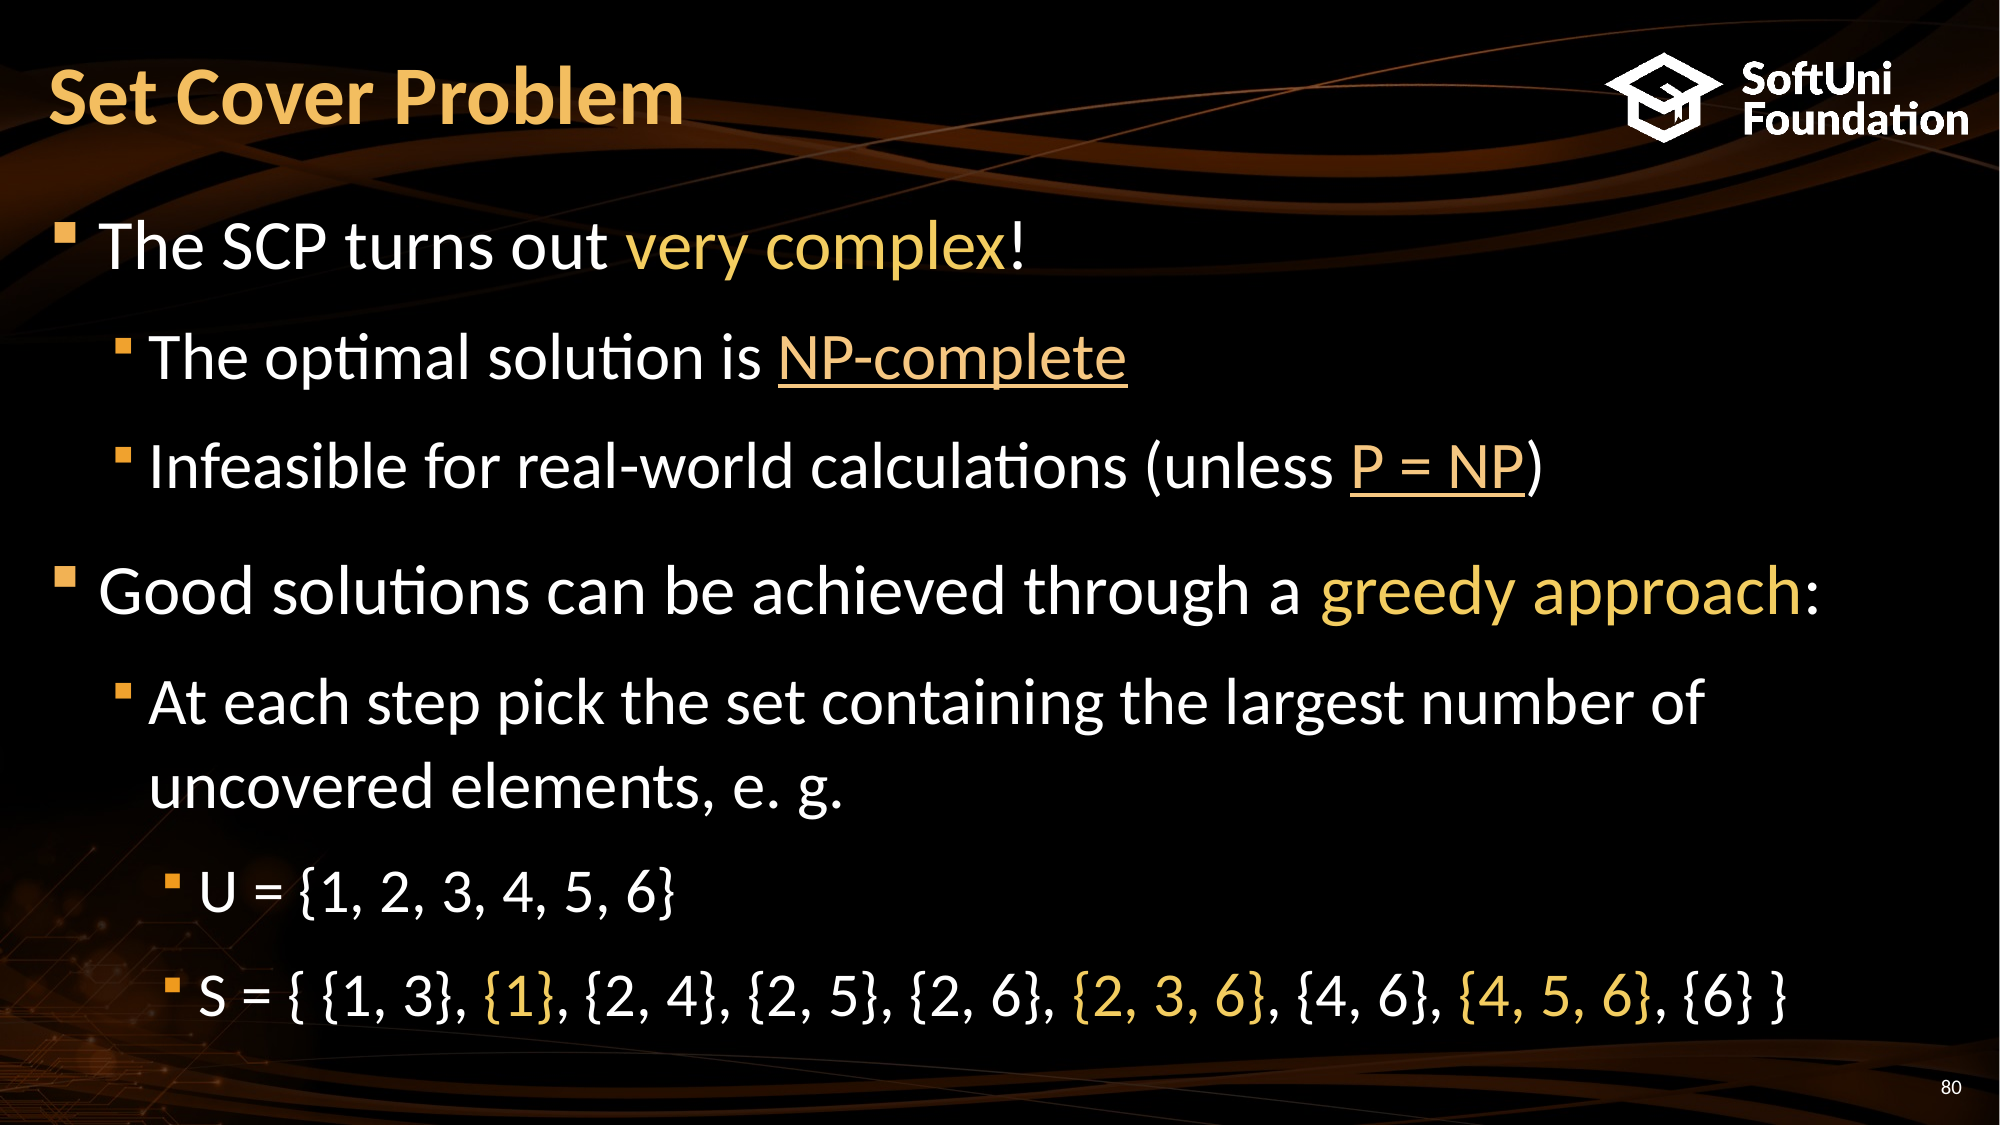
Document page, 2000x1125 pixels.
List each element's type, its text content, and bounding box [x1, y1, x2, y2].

picture [0, 0, 2000, 1125]
list The SCP turns out very complex! The optimal solution is NP-complete Infeasible for real-world calculations (unless P = NP) Good solutions can be achieved through a greedy approach: At each step pick the set containing the largest number of uncovered elements, e. g. U = {1, 2, 3, 4, 5, 6} S = { {1, 3}, {1}, {2, 4}, {2, 5}, {2, 6}, {2, 3, 6}, {4, 6}, {4, 5, 6}, {6} } [31, 188, 1968, 1103]
title Set Cover Problem [30, 6, 1602, 189]
